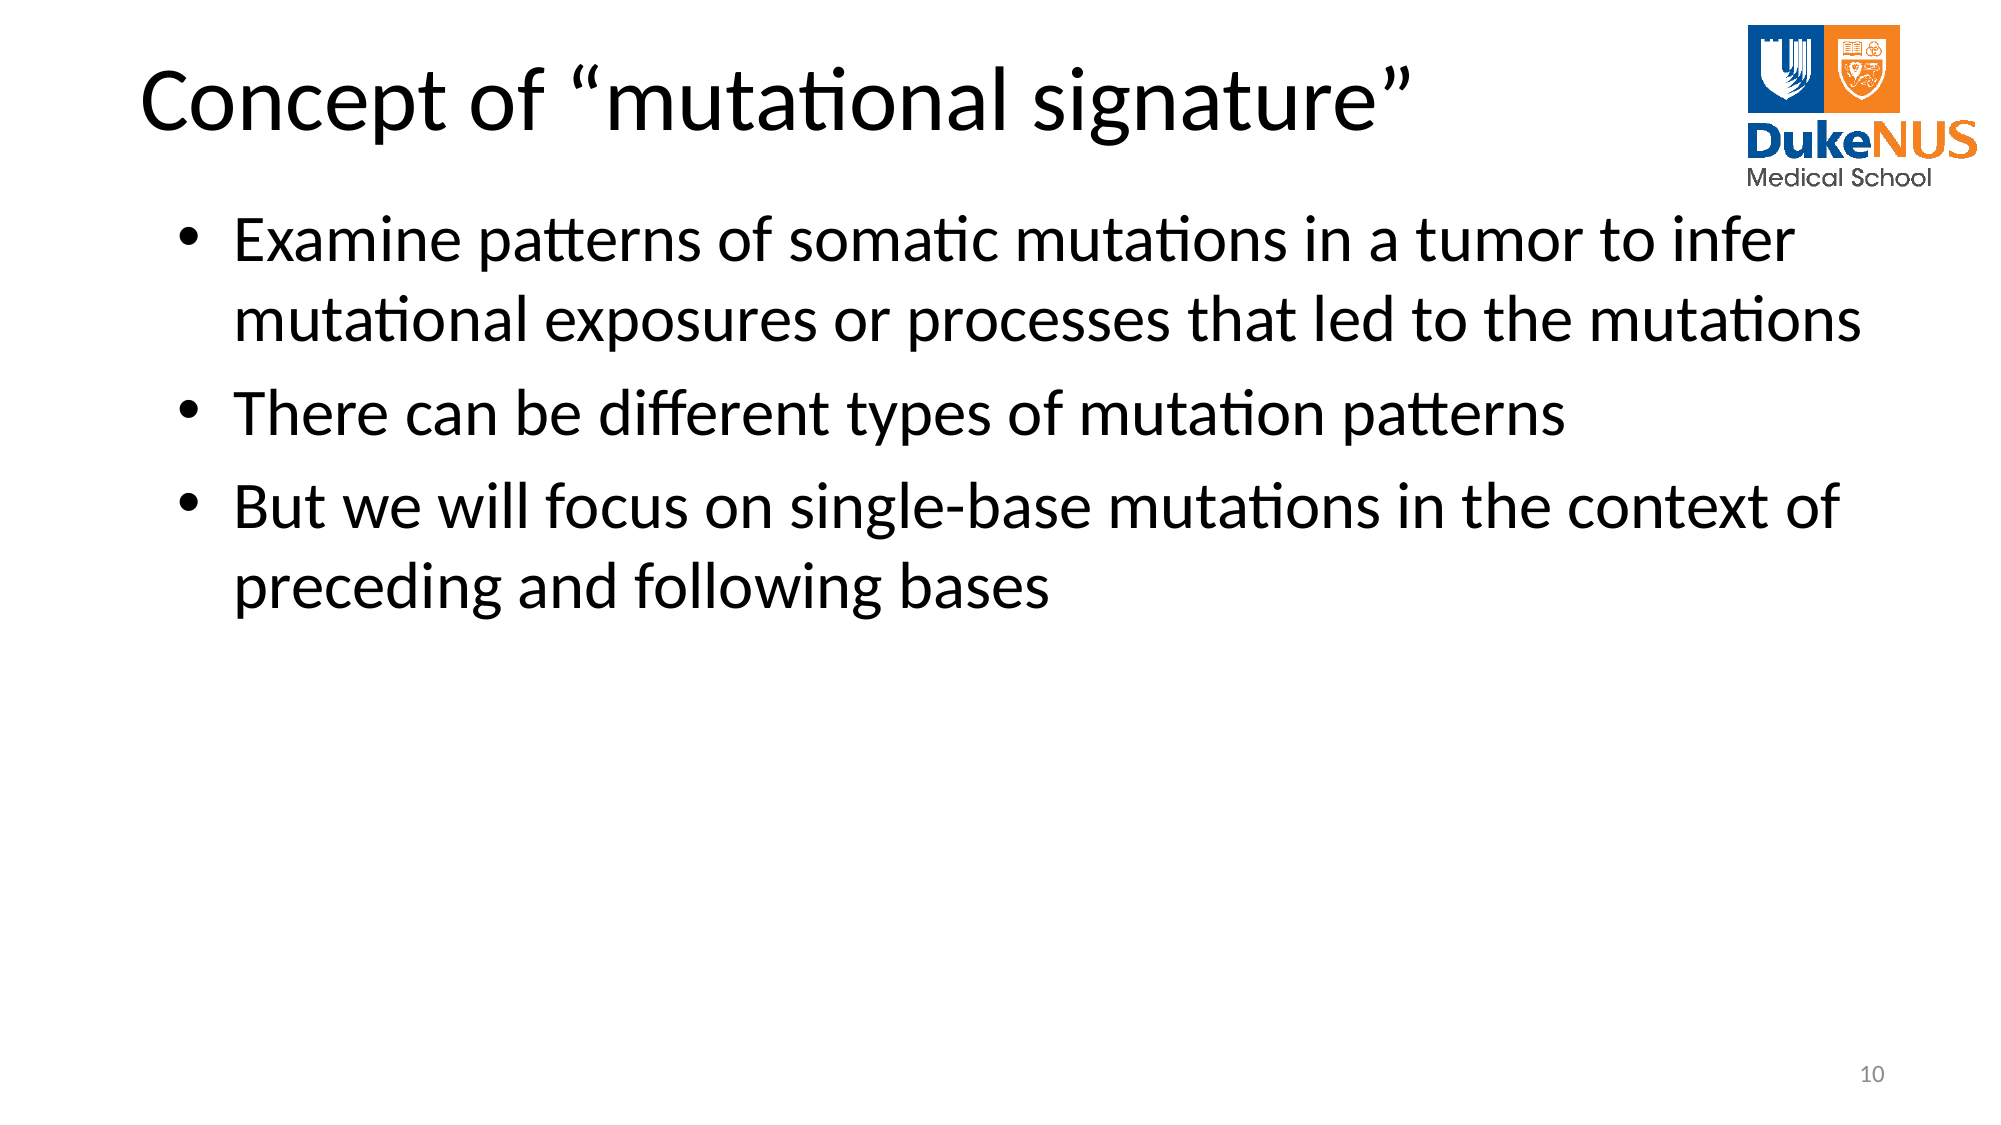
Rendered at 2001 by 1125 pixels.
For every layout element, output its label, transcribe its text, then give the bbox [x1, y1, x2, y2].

picture [1737, 12, 1978, 189]
list Examine patterns of somatic mutations in a tumor to infer mutational exposures or processes that led to the mutations There can be different types of mutation patterns But we will focus on single-base mutations in the context of preceding and following bases [162, 187, 1896, 1075]
title Concept of “mutational signature” [125, 22, 1925, 166]
slide_number 10 [1433, 1042, 1900, 1103]
